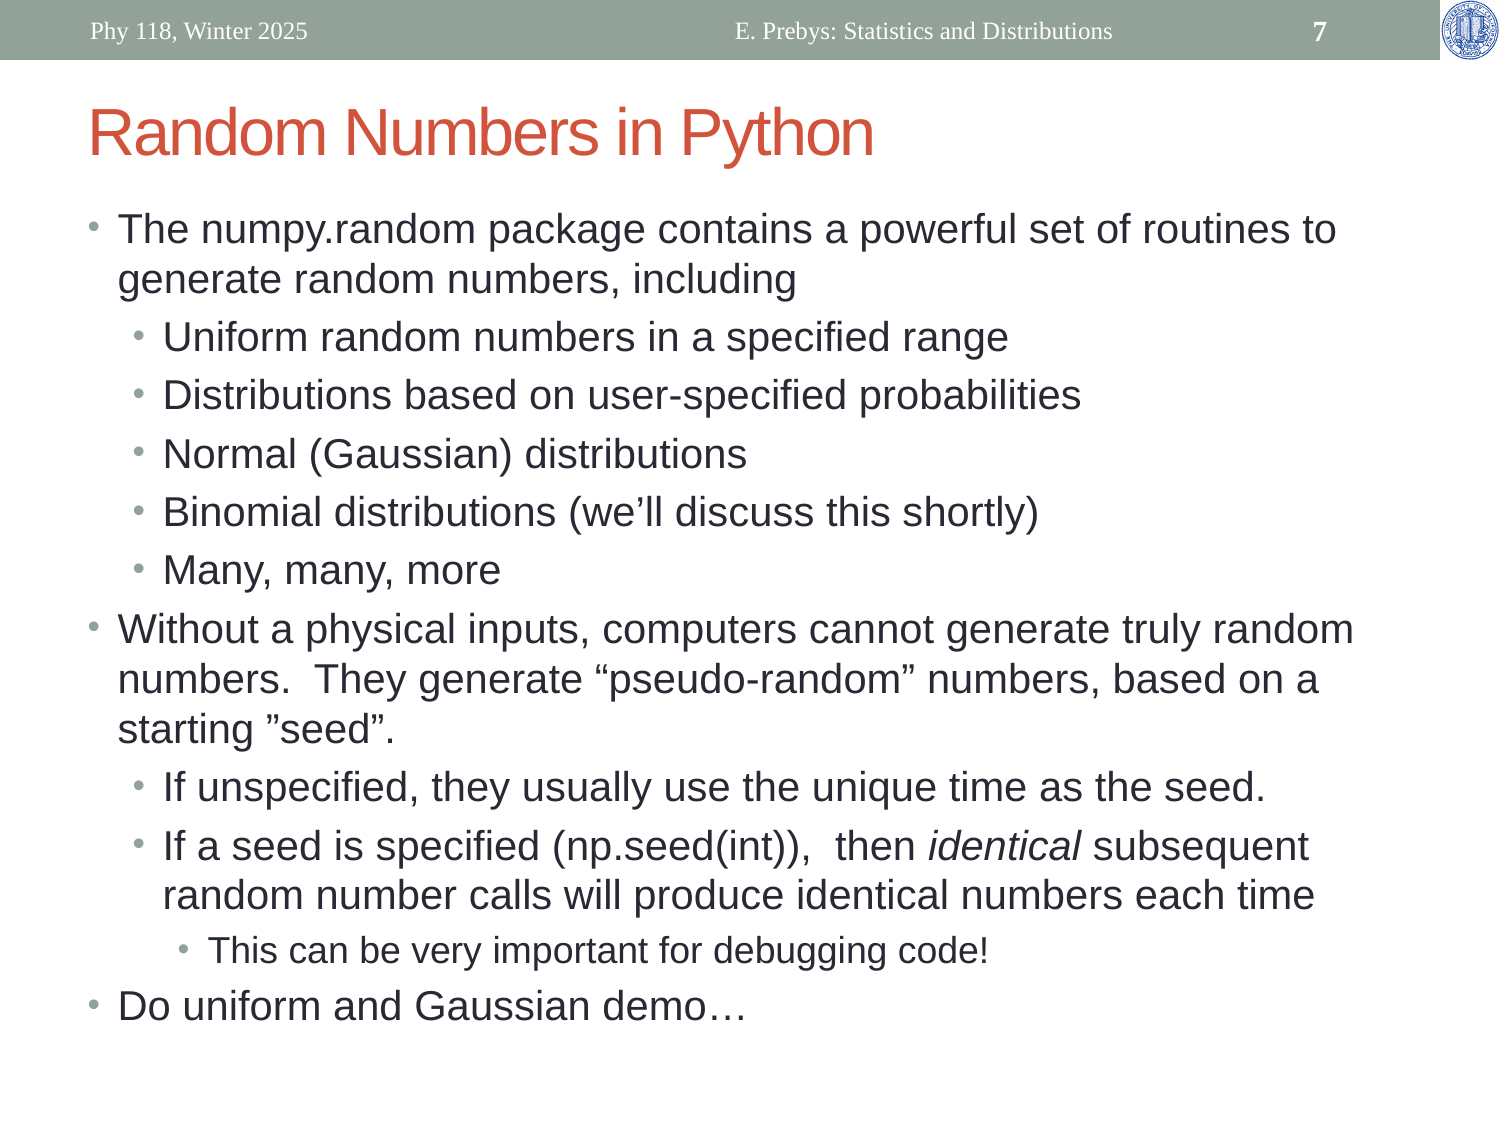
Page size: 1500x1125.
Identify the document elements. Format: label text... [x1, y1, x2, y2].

footer E. Prebys: Statistics and Distributions [562, 3, 1286, 57]
slide_number Phy 118, Winter 2025 [75, 3, 550, 57]
slide_number 7 [1297, 3, 1425, 57]
picture [1440, 0, 1500, 61]
title Random Numbers in Python [72, 77, 1423, 181]
list The numpy.random package contains a powerful set of routines to generate random numbers, including Uniform random numbers in a specified range Distributions based on user-specified probabilities Normal (Gaussian) distributions Binomial distributions (we’ll discuss this shortly) Many, many, more Without a physical inputs, computers cannot generate truly random numbers. They generate “pseudo-random” numbers, based on a starting ”seed”. If unspecified, they usually use the unique time as the seed. If a seed is specified (np.seed(int)), then identical subsequent random number calls will produce identical numbers each time This can be very important for debugging code! Do uniform and Gaussian demo… [72, 193, 1423, 1087]
